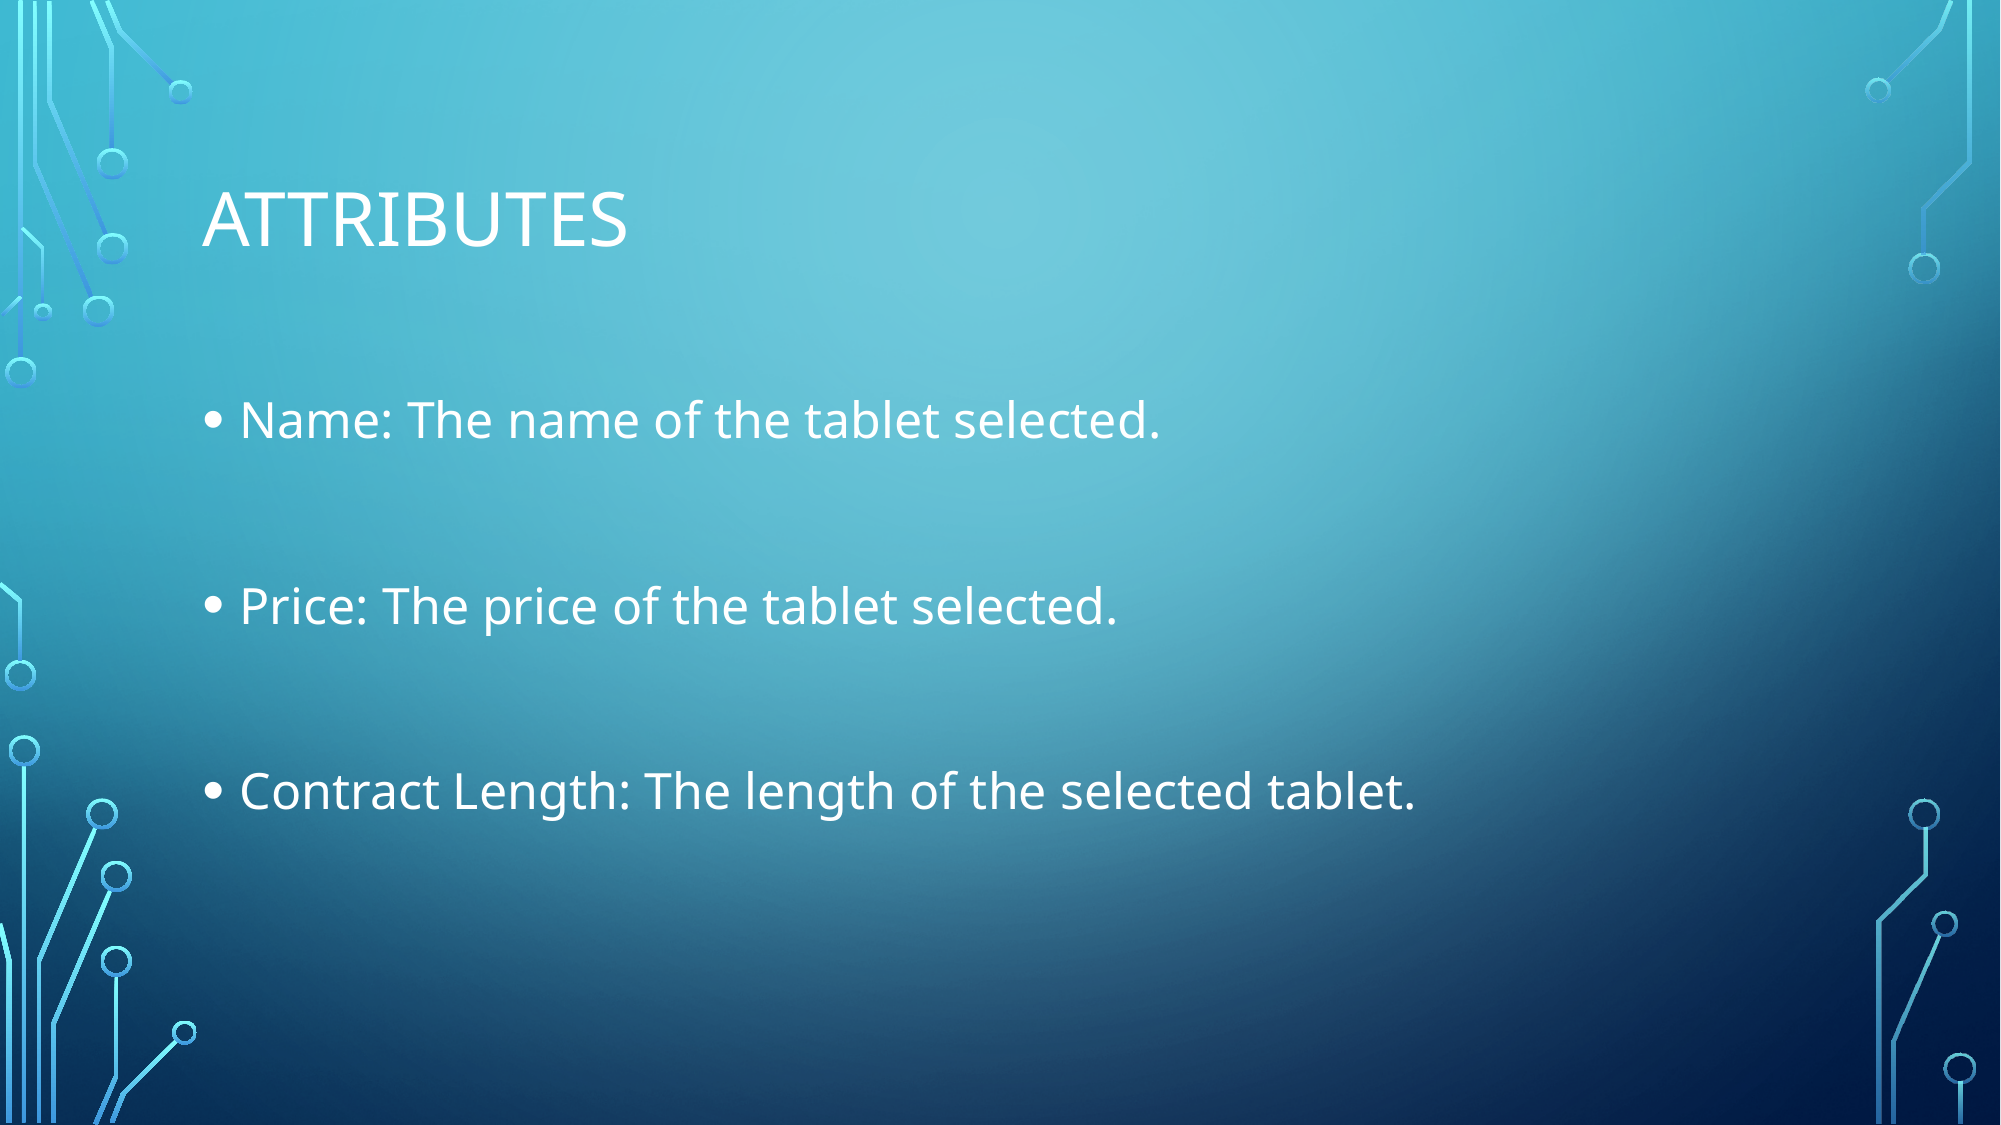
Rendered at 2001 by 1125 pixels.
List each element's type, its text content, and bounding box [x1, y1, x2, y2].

list Name: The name of the tablet selected. Price: The price of the tablet selected. Contract Length: The length of the selected tablet. [187, 369, 1813, 950]
title attributes [187, 101, 1813, 344]
